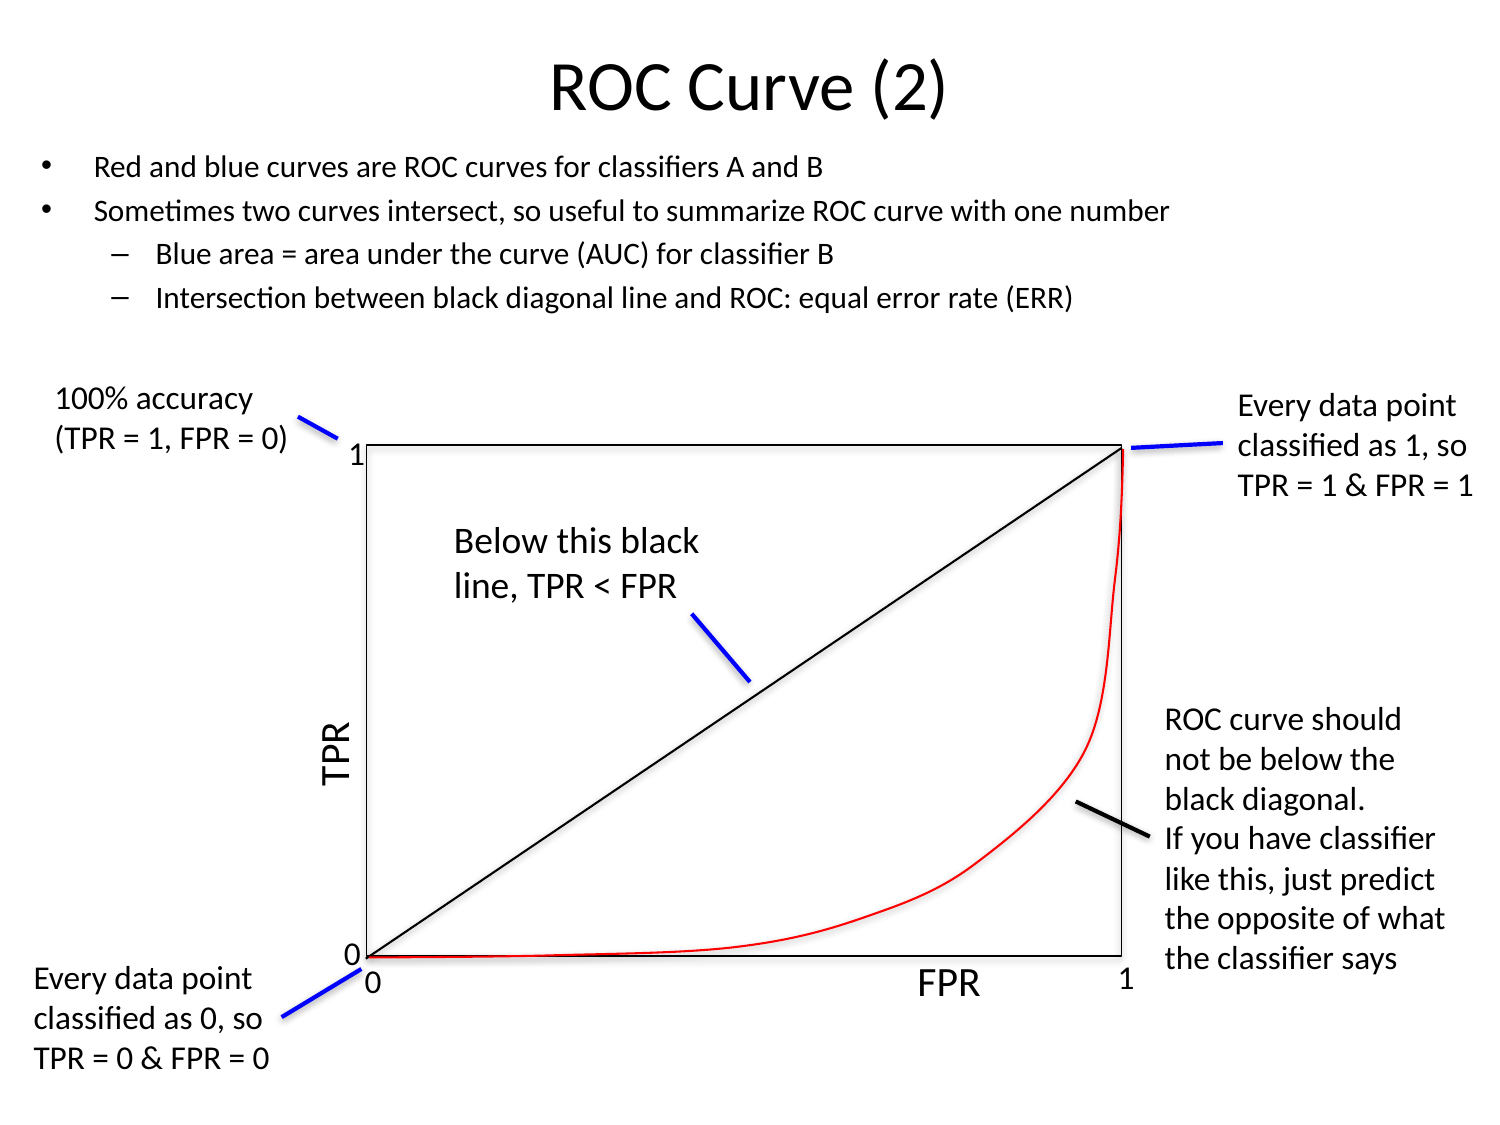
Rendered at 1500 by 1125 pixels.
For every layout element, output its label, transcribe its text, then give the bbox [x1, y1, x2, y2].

text_box FPR [902, 966, 996, 1013]
text_box TPR [300, 706, 360, 801]
list Red and blue curves are ROC curves for classifiers A and B Sometimes two curves intersect, so useful to summarize ROC curve with one number Blue area = area under the curve (AUC) for classifier B Intersection between black diagonal line and ROC: equal error rate (ERR) [25, 138, 1425, 324]
title ROC Curve (2) [75, 1, 1425, 138]
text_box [365, 447, 1122, 959]
text_box 0 [367, 967, 397, 1008]
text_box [281, 968, 362, 1018]
text_box 1 [1102, 949, 1150, 1004]
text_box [691, 613, 751, 683]
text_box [1130, 443, 1224, 449]
text_box 100% accuracy (TPR = 1, FPR = 0) [39, 368, 317, 464]
text_box 0 [329, 924, 376, 980]
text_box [1075, 801, 1151, 839]
text_box ROC curve should not be below the black diagonal. If you have classifier like this, just predict the opposite of what the classifier says [1149, 689, 1465, 984]
text_box Every data point classified as 0, so TPR = 0 & FPR = 0 [18, 949, 323, 1084]
text_box Every data point classified as 1, so TPR = 1 & FPR = 1 [1222, 375, 1500, 511]
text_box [297, 416, 339, 439]
text_box 1 [333, 424, 380, 480]
